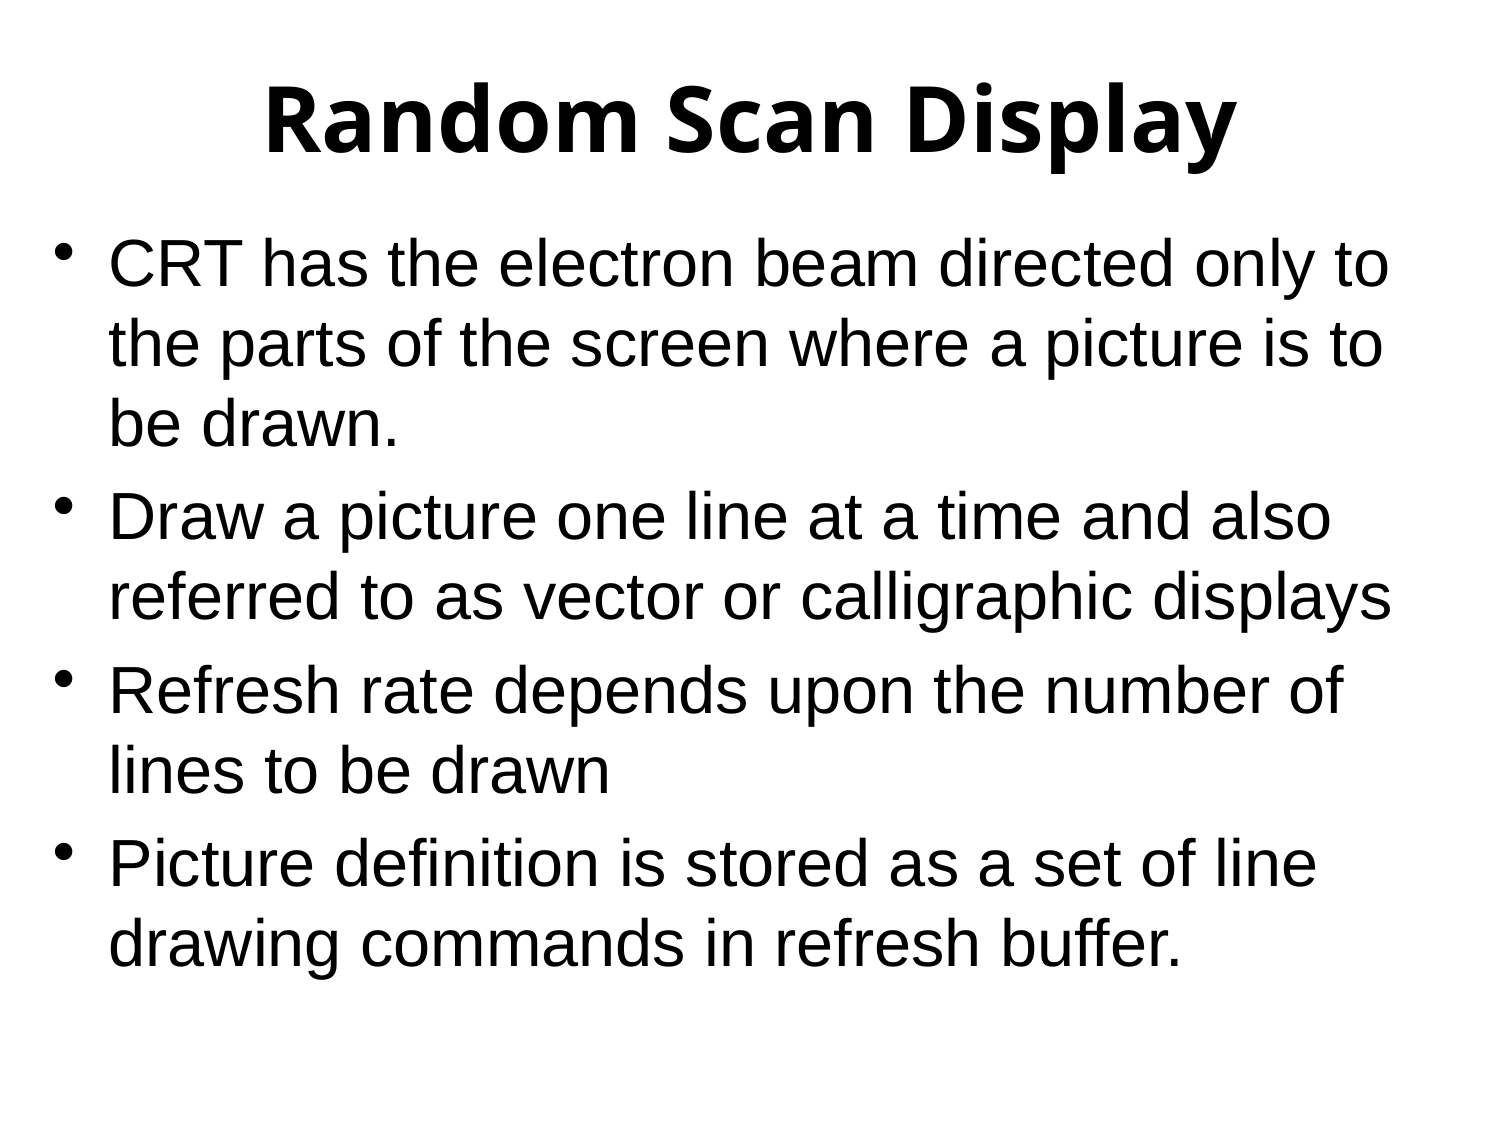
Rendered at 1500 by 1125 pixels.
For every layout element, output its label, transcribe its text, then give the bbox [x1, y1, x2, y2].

title Random Scan Display [75, 45, 1425, 188]
list CRT has the electron beam directed only to the parts of the screen where a picture is to be drawn. Draw a picture one line at a time and also referred to as vector or calligraphic displays Refresh rate depends upon the number of lines to be drawn Picture definition is stored as a set of line drawing commands in refresh buffer. [37, 212, 1463, 1088]
